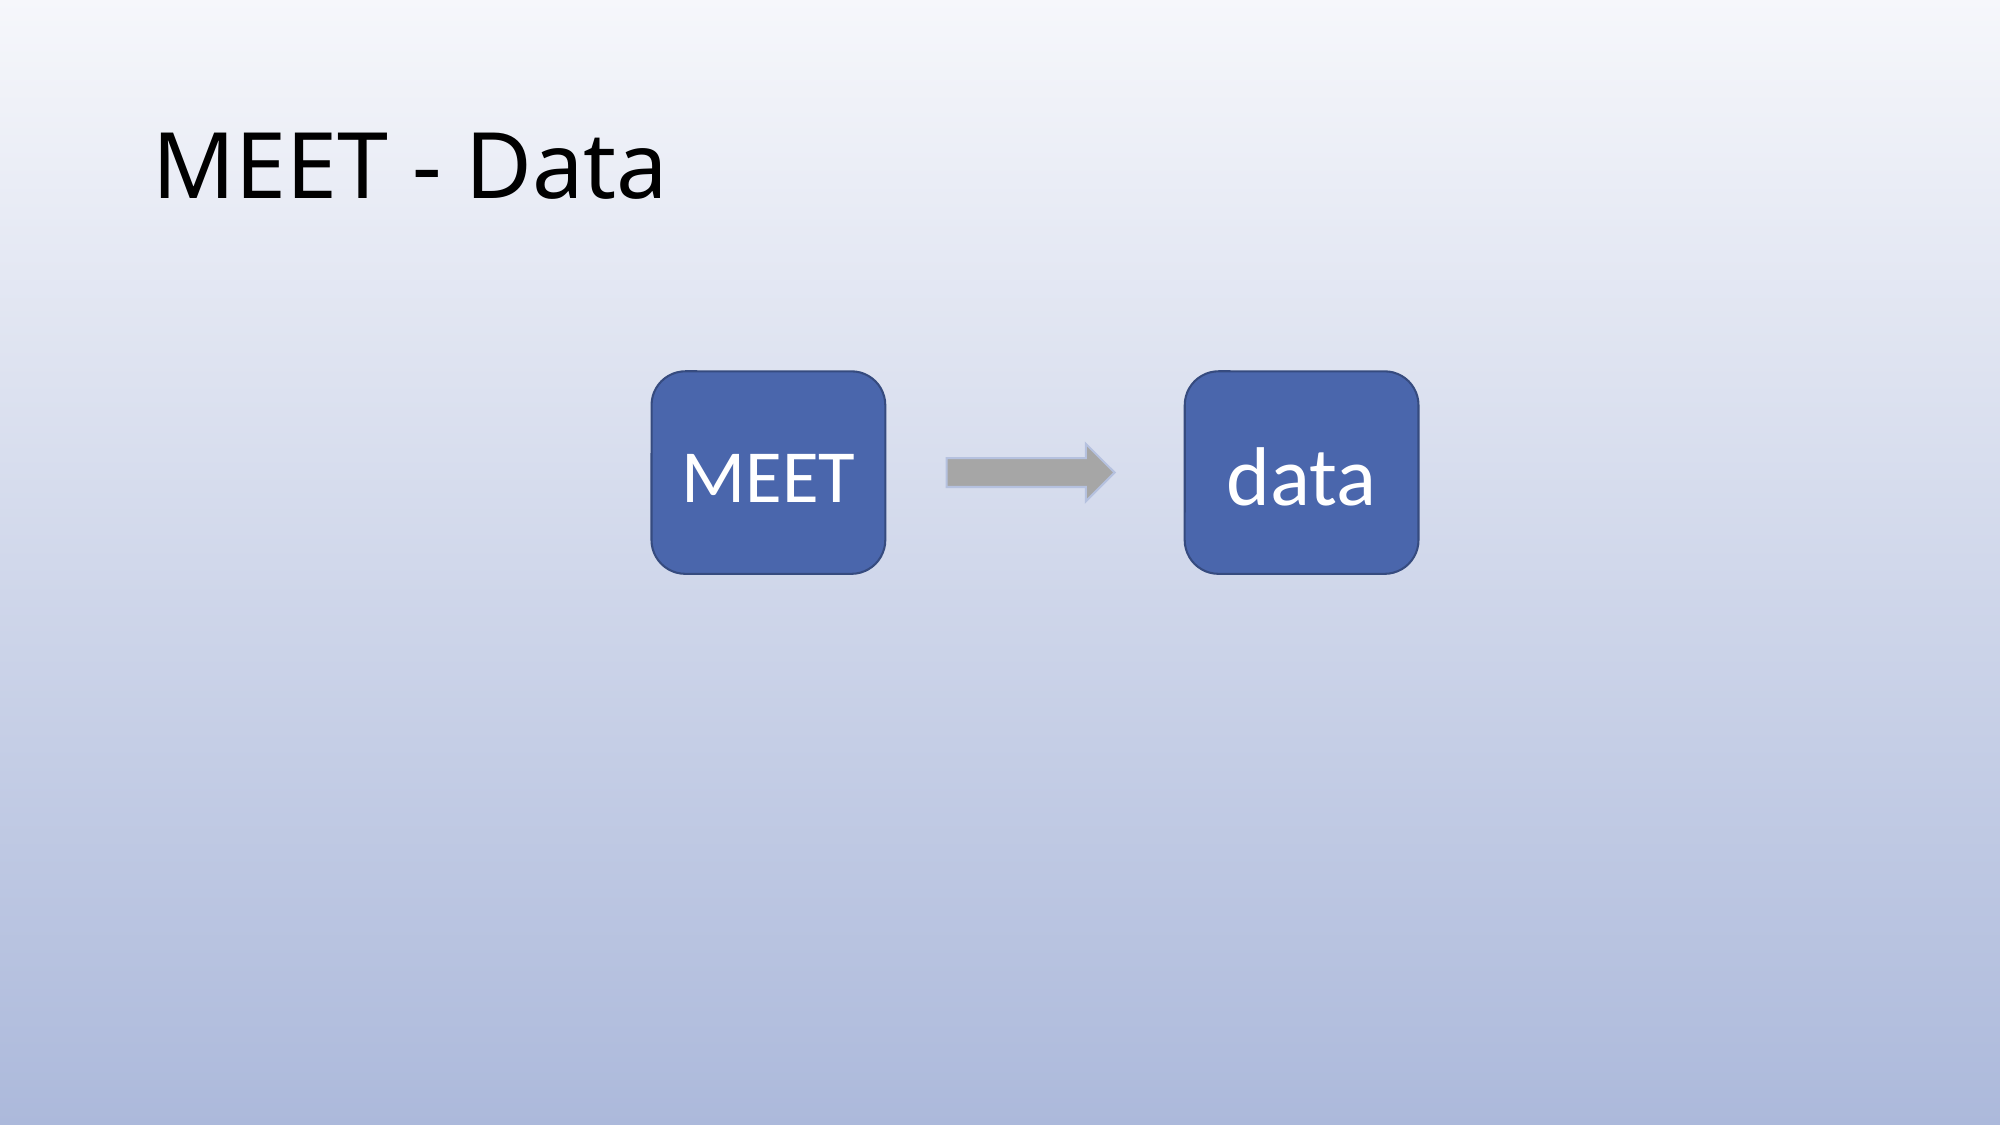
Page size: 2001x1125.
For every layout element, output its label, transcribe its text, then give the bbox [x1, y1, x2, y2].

text_box data [1183, 370, 1420, 575]
text_box [945, 441, 1117, 504]
title MEET - Data [137, 59, 1863, 278]
text_box MEET [650, 370, 887, 575]
